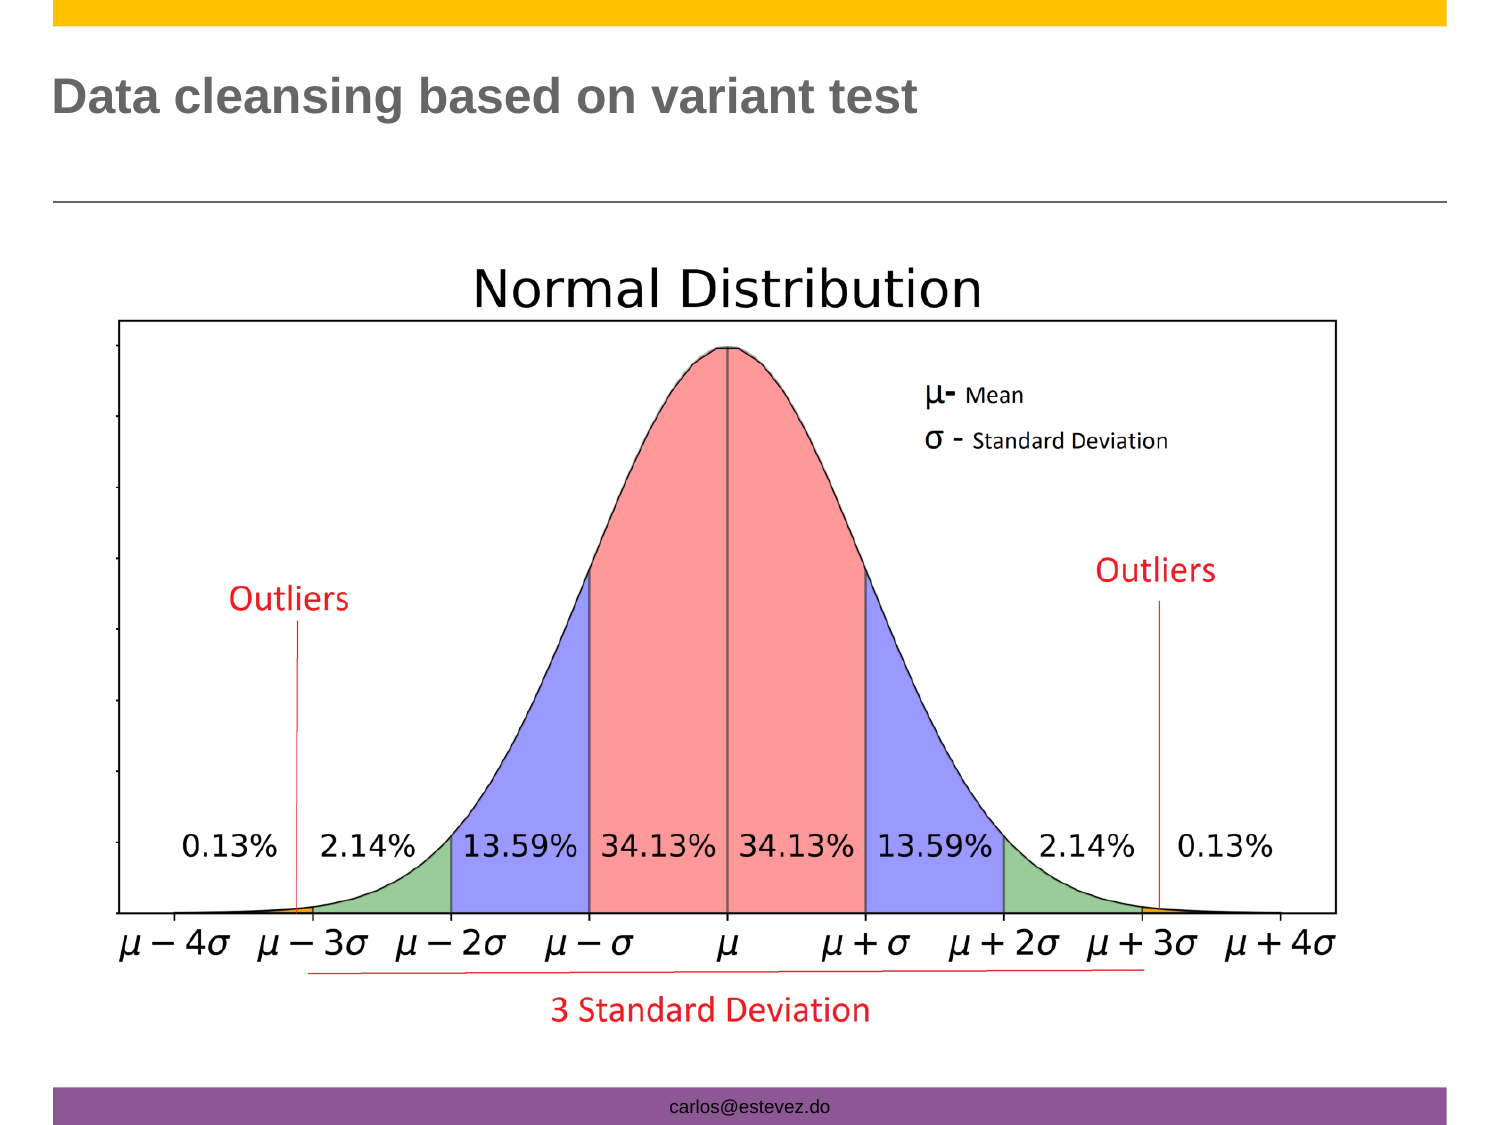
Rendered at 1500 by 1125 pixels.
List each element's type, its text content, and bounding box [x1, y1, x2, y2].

picture [116, 256, 1364, 1049]
title Data cleansing based on variant test [51, 63, 1099, 123]
